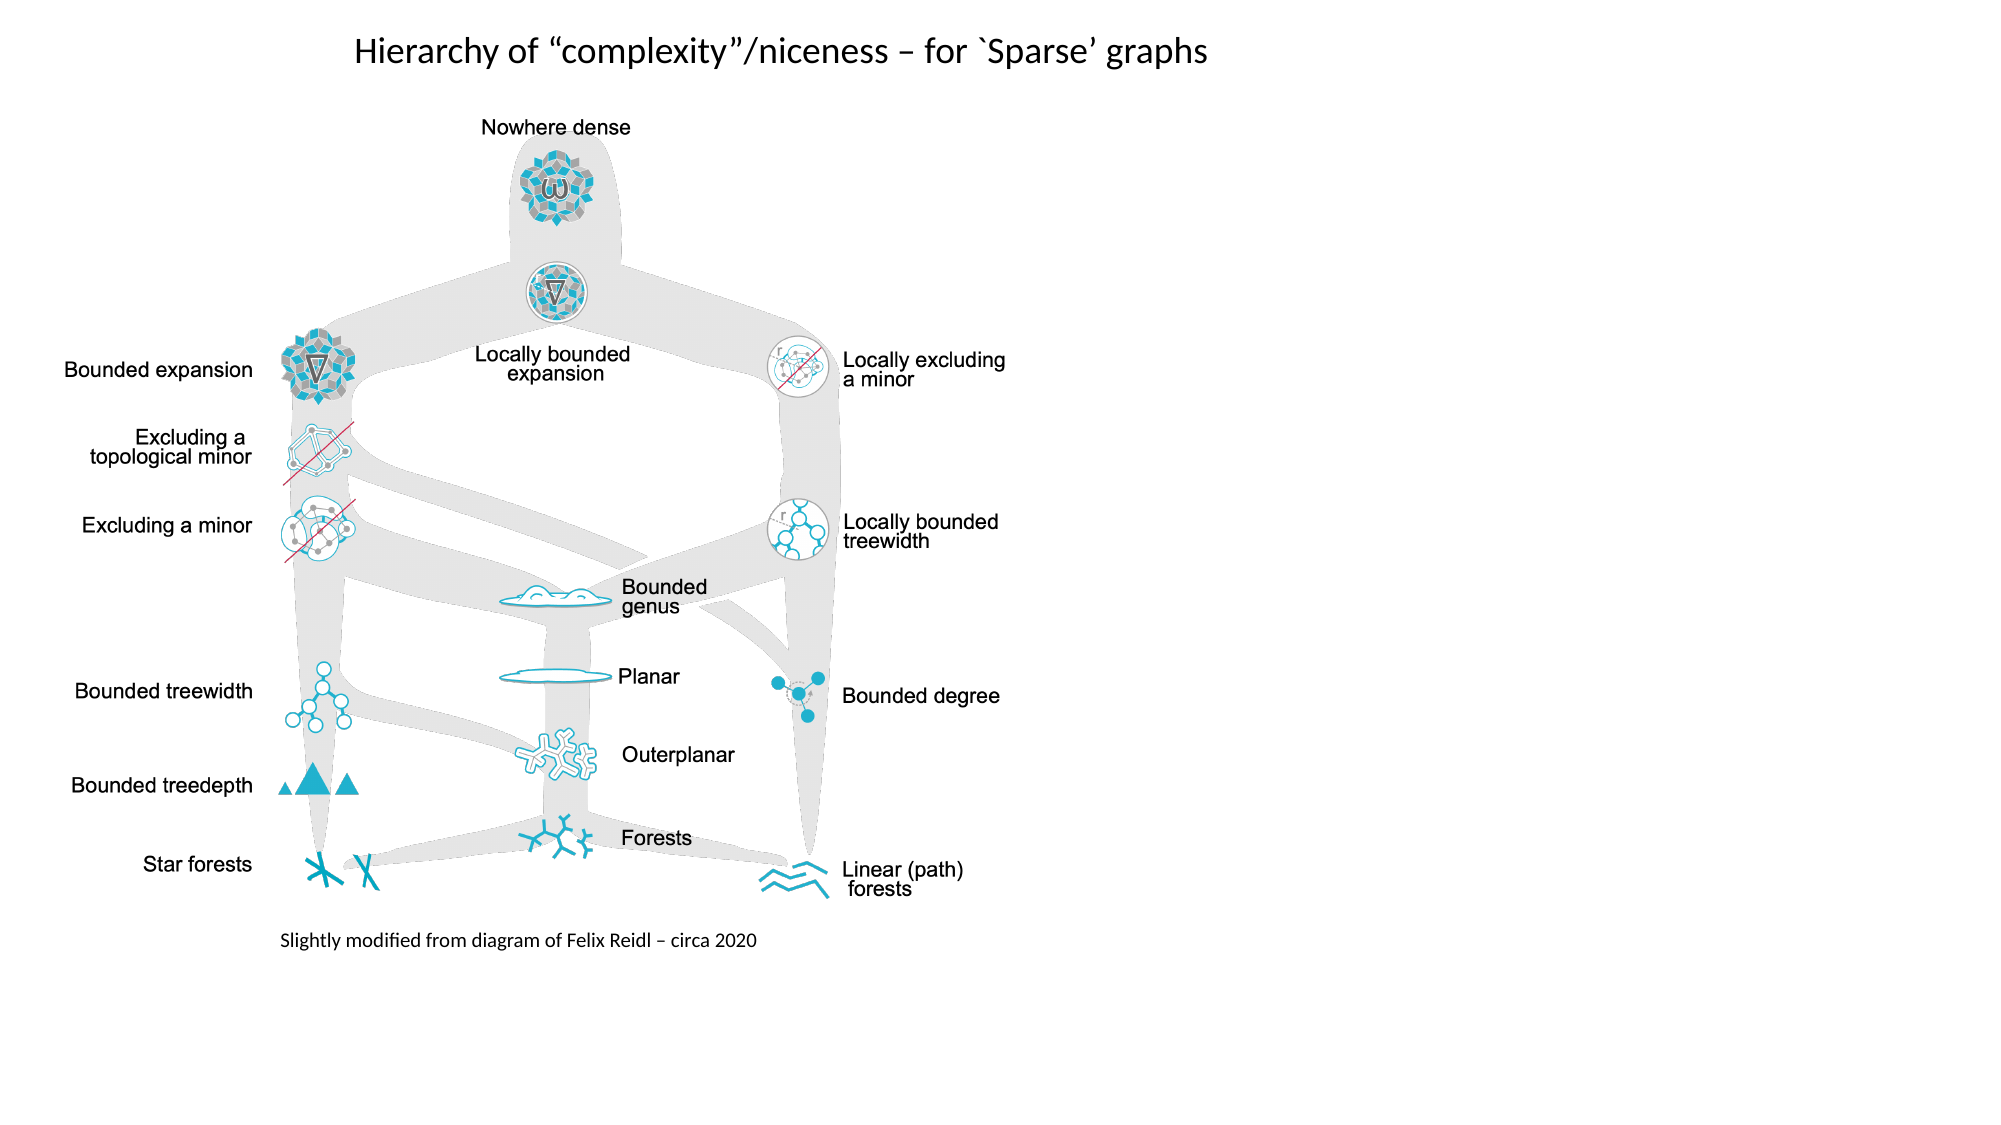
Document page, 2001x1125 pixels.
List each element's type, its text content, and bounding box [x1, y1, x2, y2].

picture [45, 88, 1027, 920]
text_box Slightly modified from diagram of Felix Reidl – circa 2020 [265, 920, 804, 960]
text_box Hierarchy of “complexity”/niceness – for `Sparse’ graphs [339, 18, 1511, 79]
